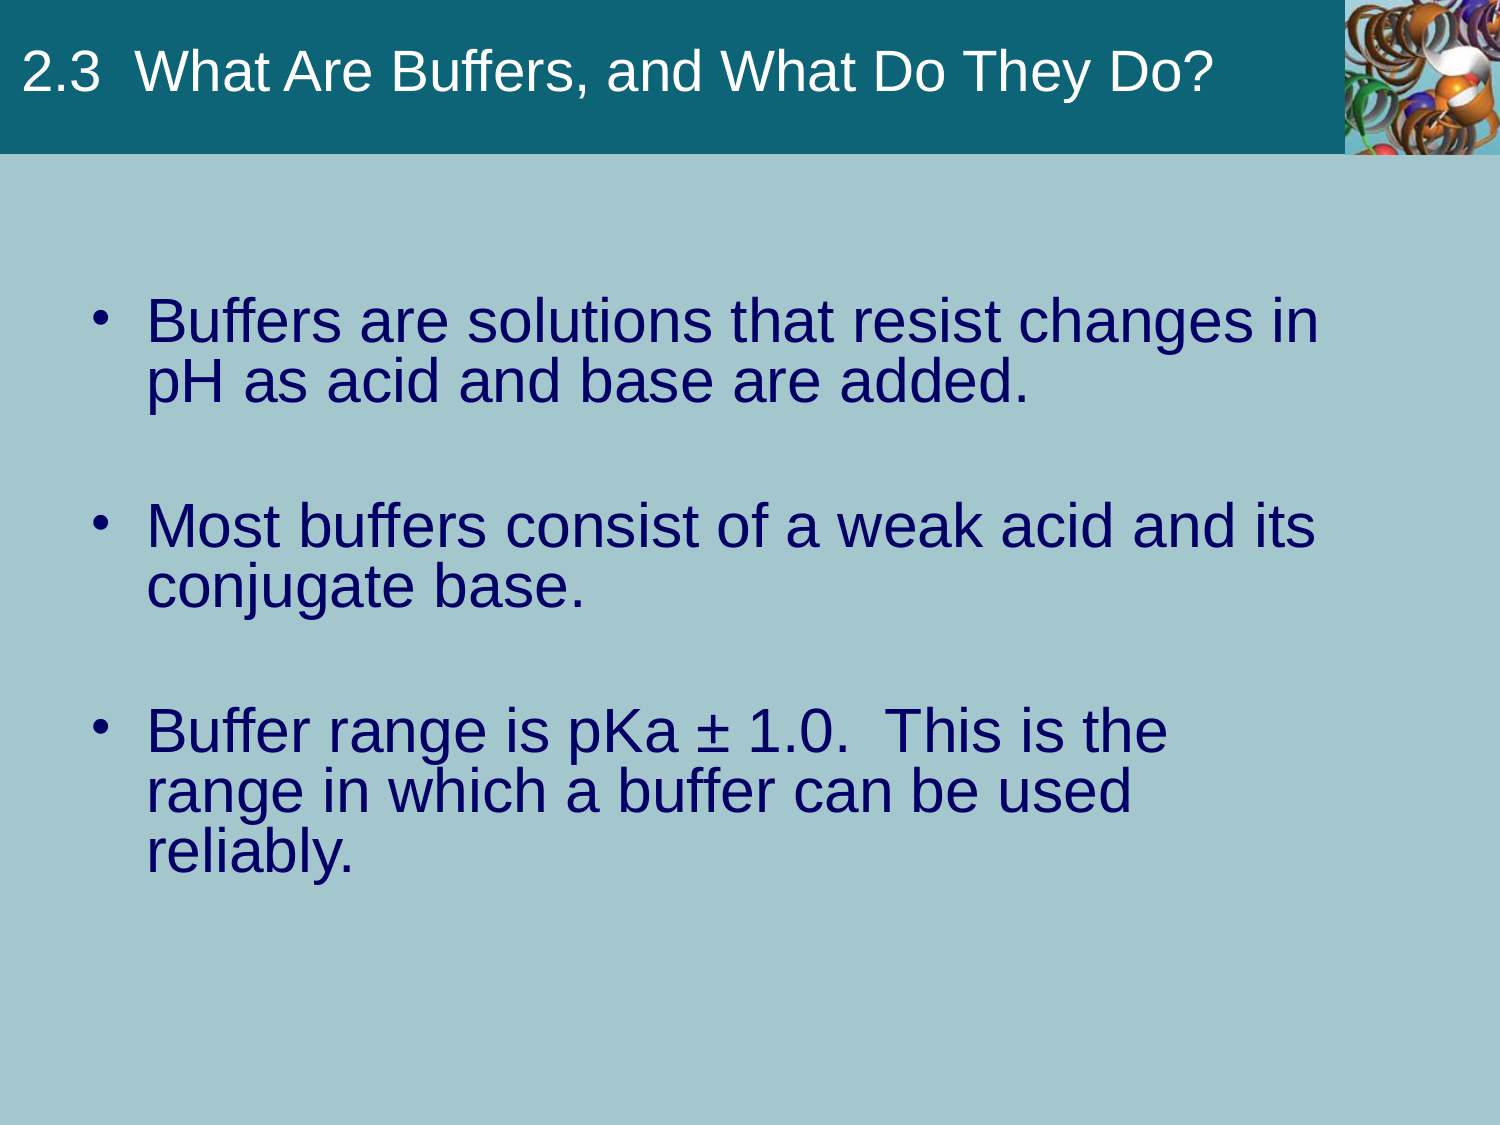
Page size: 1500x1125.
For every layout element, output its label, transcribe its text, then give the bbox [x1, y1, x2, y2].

title 2.3 What Are Buffers, and What Do They Do? [6, 0, 1381, 137]
picture [1345, 0, 1500, 155]
list Buffers are solutions that resist changes in pH as acid and base are added. Most buffers consist of a weak acid and its conjugate base. Buffer range is pKa ± 1.0. This is the range in which a buffer can be used reliably. [75, 287, 1350, 825]
